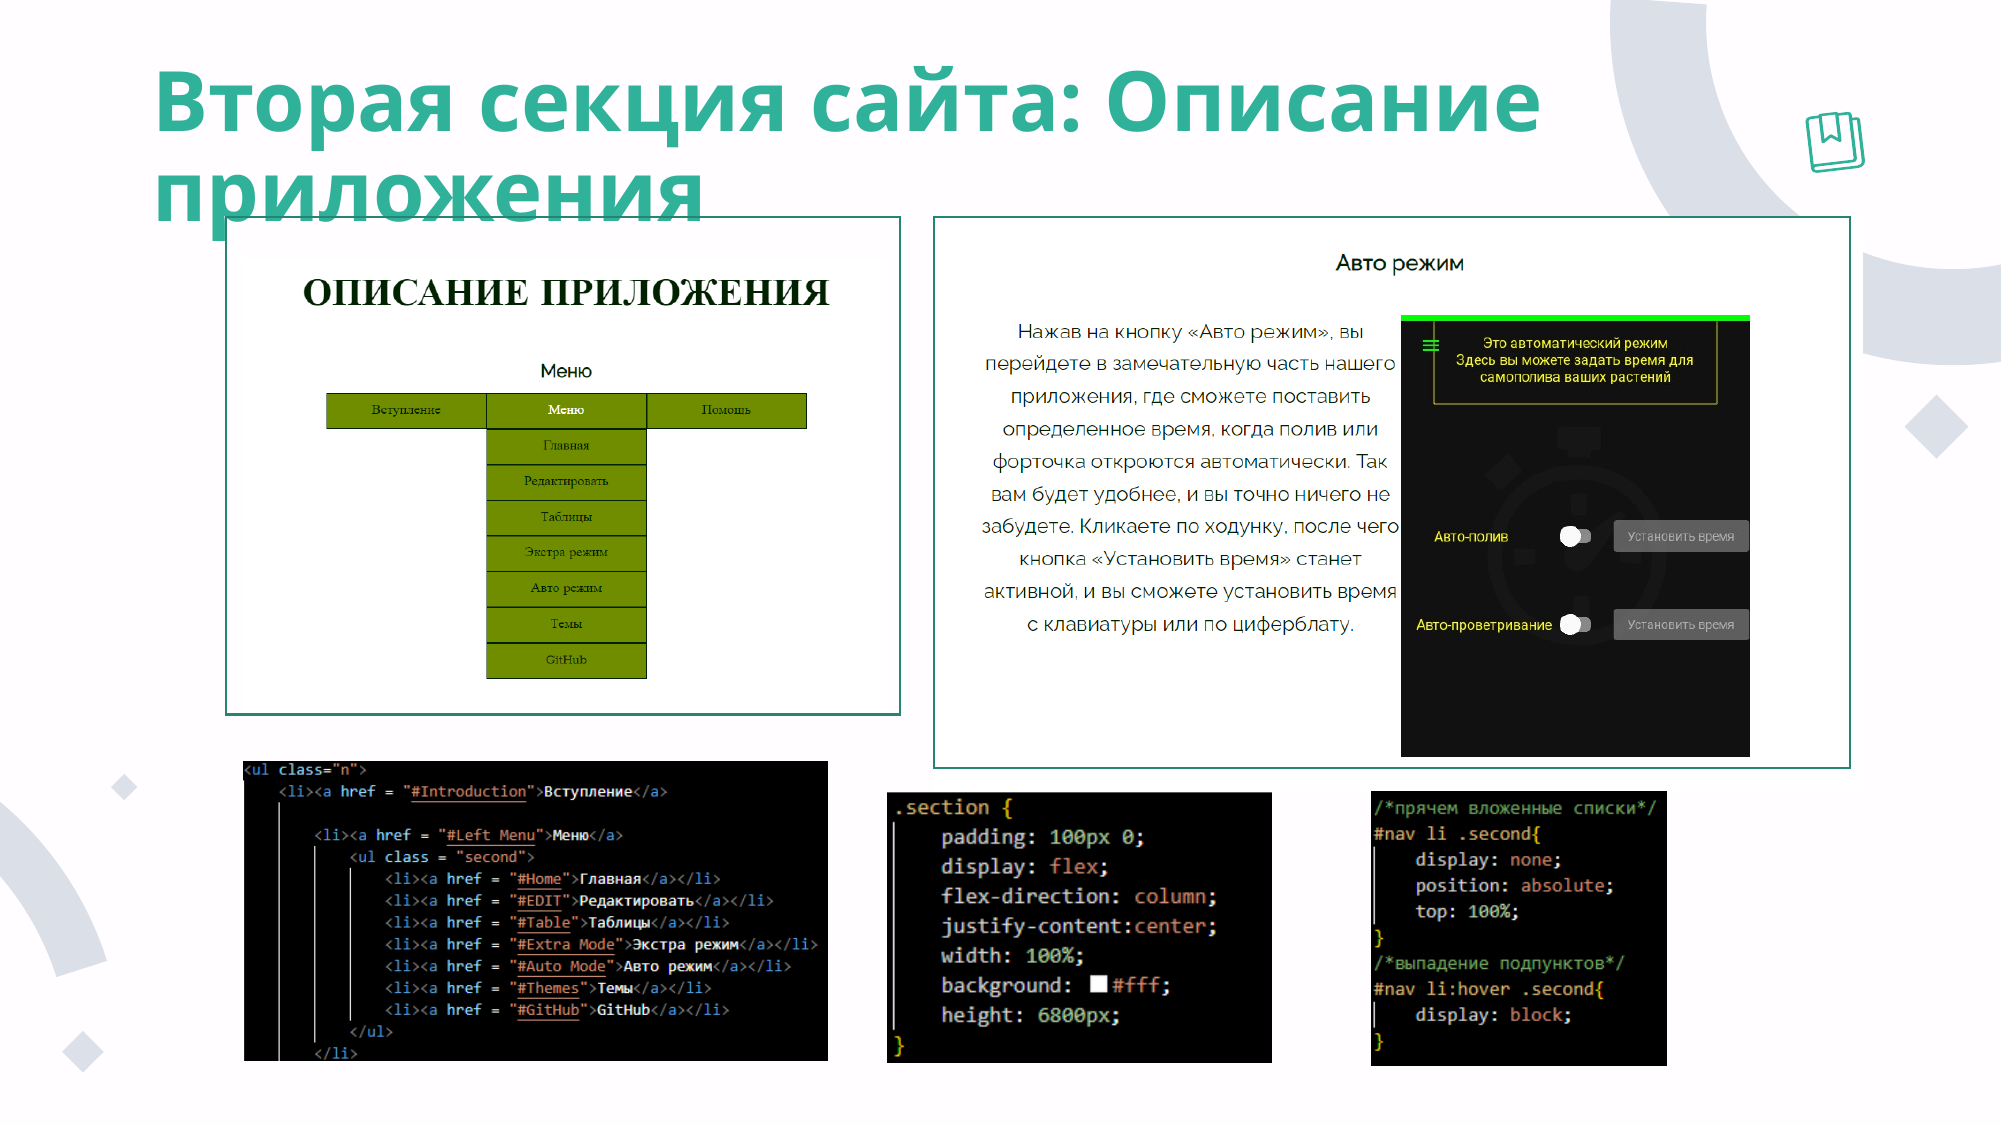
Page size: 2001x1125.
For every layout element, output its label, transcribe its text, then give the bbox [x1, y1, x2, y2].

text_box [1805, 111, 1865, 173]
picture [243, 258, 888, 715]
text_box [225, 216, 901, 716]
picture [887, 216, 1863, 1066]
title Вторая секция сайта: Описание приложения [137, 40, 1863, 259]
picture [243, 761, 828, 1061]
